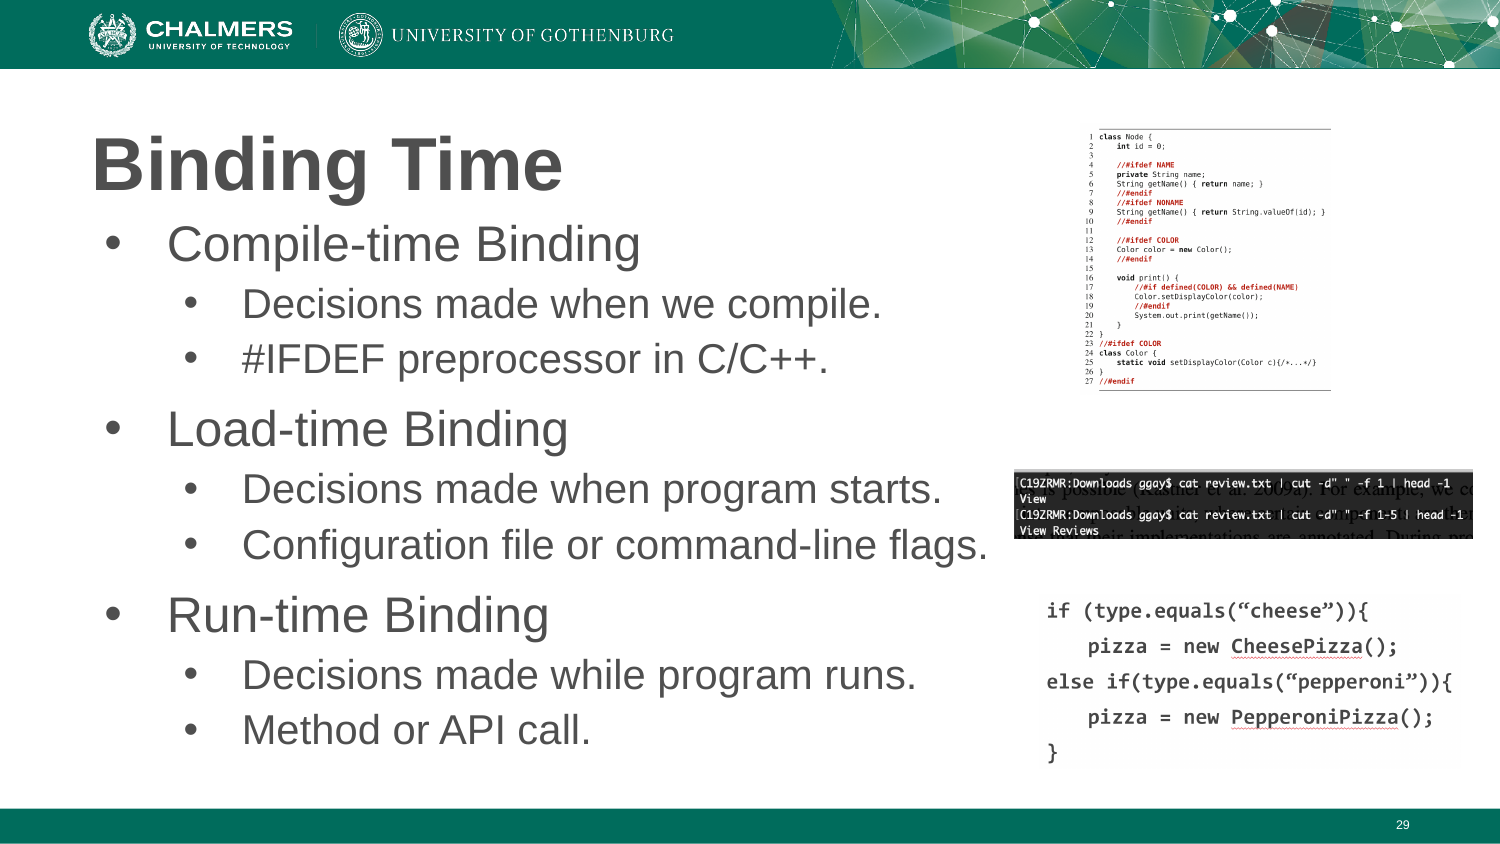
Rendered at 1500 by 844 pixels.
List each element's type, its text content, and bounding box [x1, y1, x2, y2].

slide_number ‹#› [1074, 809, 1425, 844]
picture [759, 0, 1500, 68]
title Binding Time [76, 100, 1425, 210]
picture [64, 0, 696, 85]
picture [1038, 594, 1462, 769]
picture [1080, 123, 1331, 395]
picture [1014, 469, 1473, 539]
list Compile-time Binding Decisions made when we compile. #IFDEF preprocessor in C/C++. Load-time Binding Decisions made when program starts. Configuration file or command-line flags. Run-time Binding Decisions made while program runs. Method or API call. [76, 210, 1425, 782]
